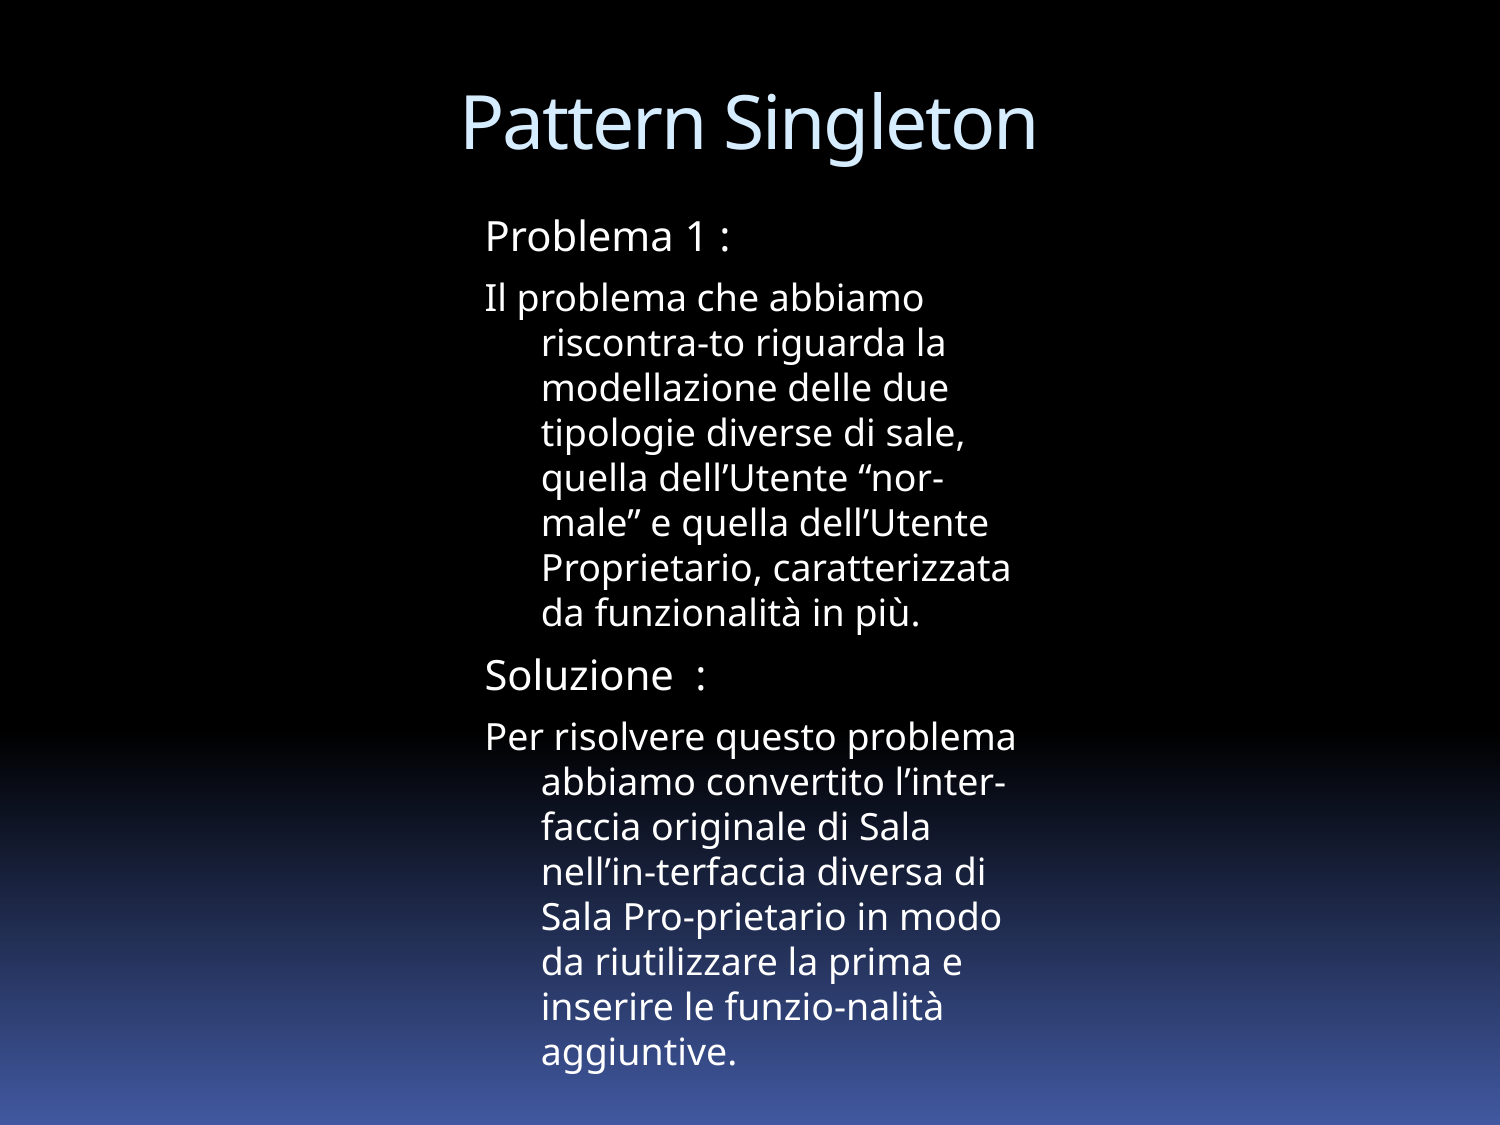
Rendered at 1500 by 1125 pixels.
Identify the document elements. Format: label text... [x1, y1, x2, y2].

text_box Problema 1 : Il problema che abbiamo riscontra-to riguarda la modellazione delle due tipologie diverse di sale, quella dell’Utente “nor-male” e quella dell’Utente Proprietario, caratterizzata da funzionalità in più. Soluzione : Per risolvere questo problema abbiamo convertito l’inter-faccia originale di Sala nell’in-terfaccia diversa di Sala Pro-prietario in modo da riutilizzare la prima e inserire le funzio-nalità aggiuntive. [458, 202, 1042, 1035]
text_box Pattern Singleton [112, 67, 1388, 173]
